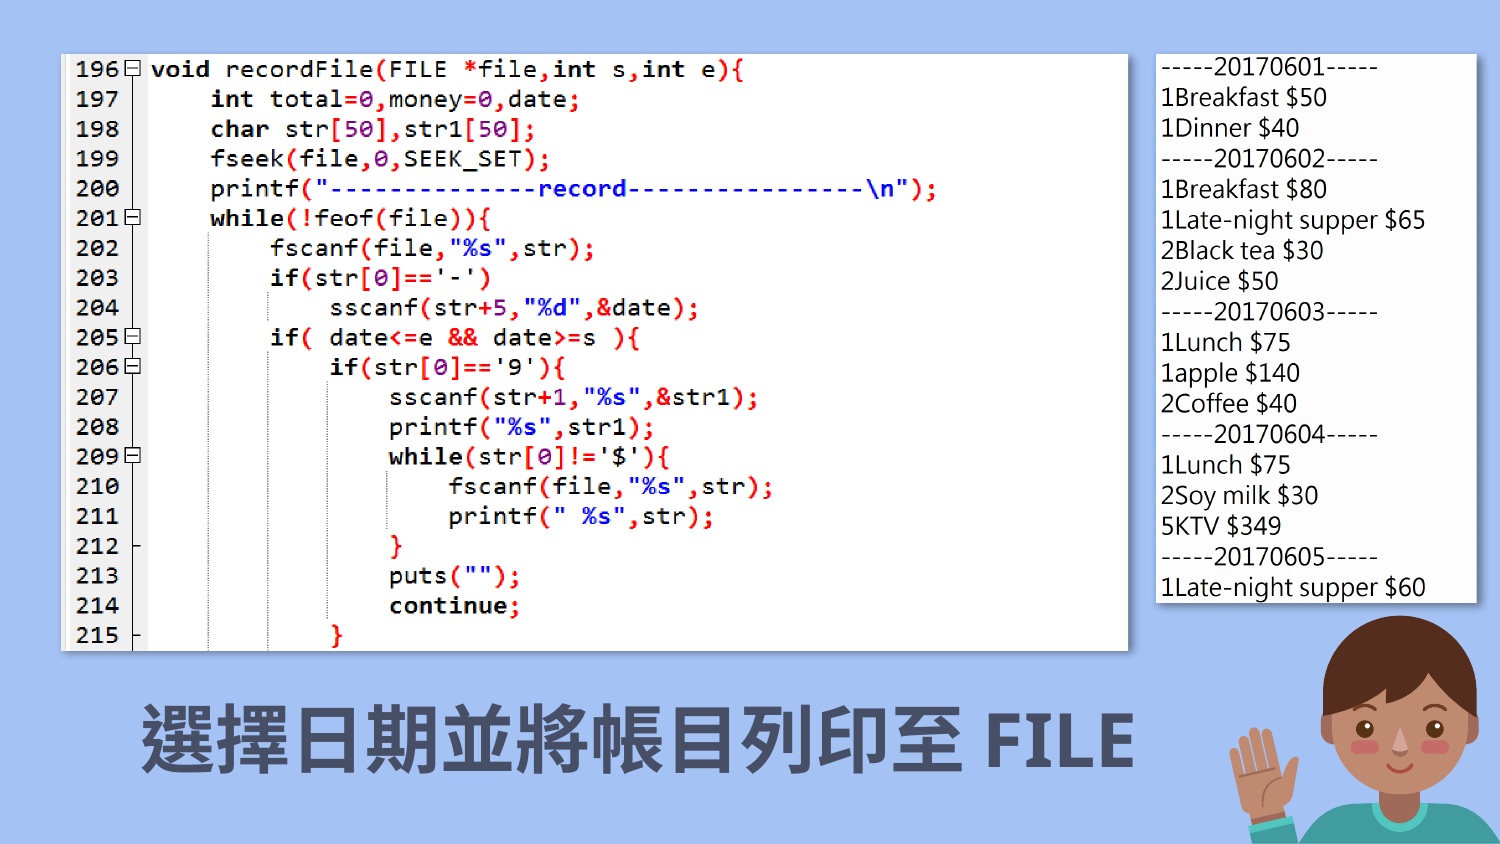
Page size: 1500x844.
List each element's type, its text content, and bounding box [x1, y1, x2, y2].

text_box 選擇日期並將帳目列印至FILE [125, 684, 1153, 790]
picture [1154, 53, 1477, 604]
picture [60, 54, 1129, 652]
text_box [1229, 615, 1500, 844]
